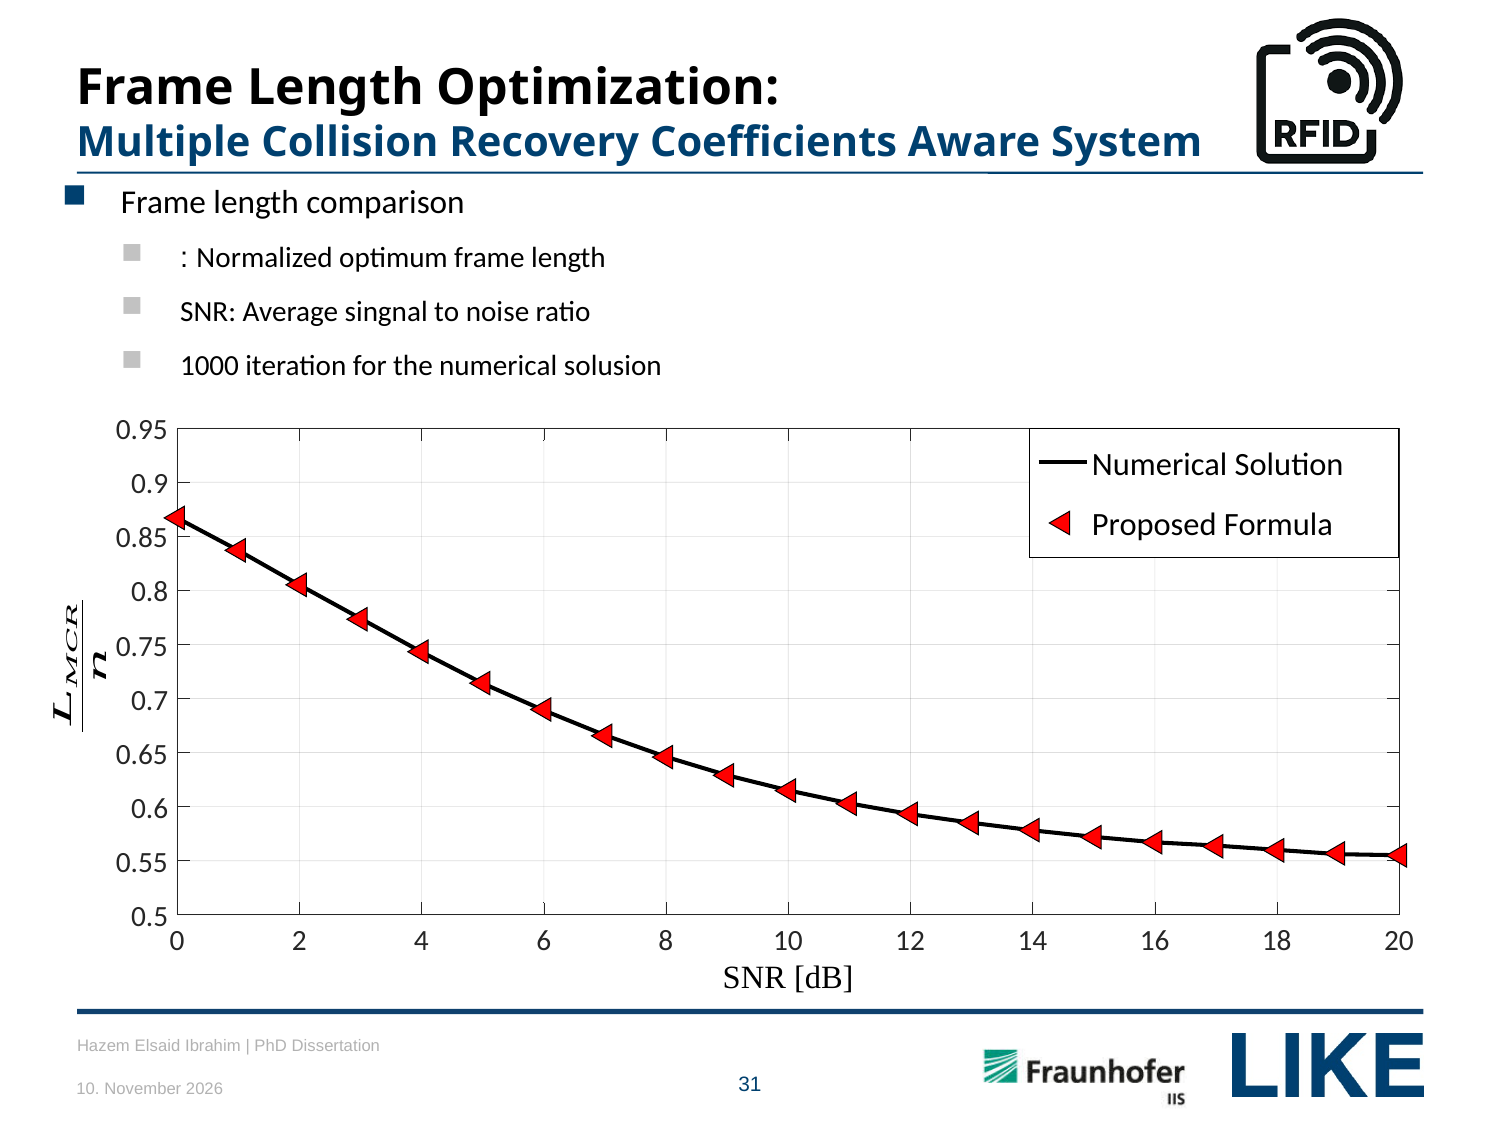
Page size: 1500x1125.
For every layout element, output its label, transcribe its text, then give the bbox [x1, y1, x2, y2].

title Frame Length Optimization: Multiple Collision Recovery Coefficients Aware System [76, 54, 1229, 166]
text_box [49, 408, 1419, 1000]
picture [974, 1022, 1193, 1116]
picture [1234, 16, 1424, 166]
picture [1232, 1033, 1424, 1097]
